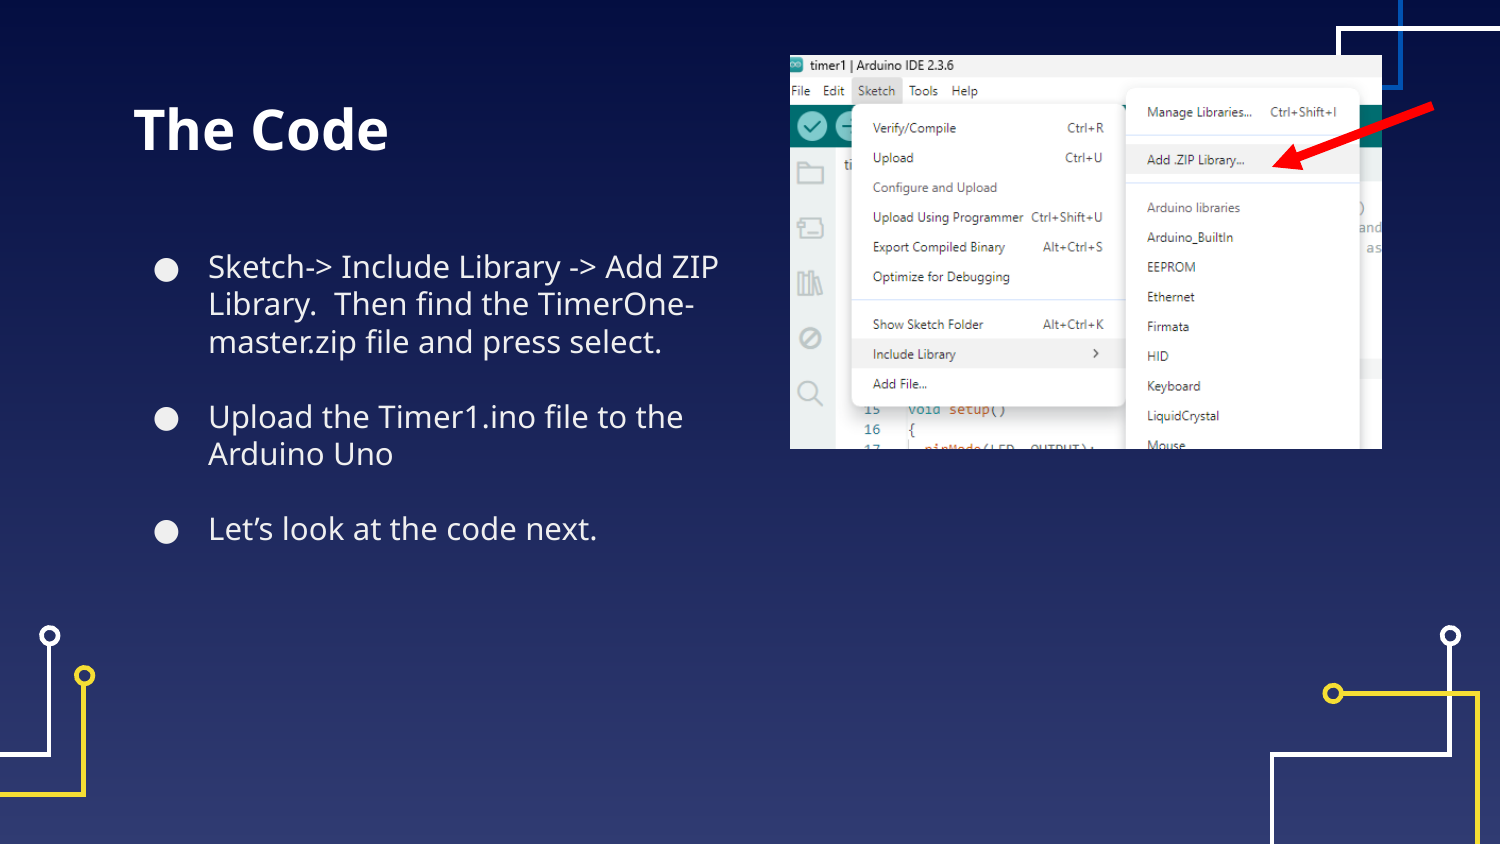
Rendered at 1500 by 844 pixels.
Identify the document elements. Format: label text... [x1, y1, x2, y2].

title The Code [118, 88, 785, 167]
list Sketch-> Include Library -> Add ZIP Library. Then find the TimerOne-master.zip file and press select. Upload the Timer1.ino file to the Arduino Uno Let’s look at the code next. [118, 194, 750, 756]
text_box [1271, 105, 1434, 168]
picture [790, 54, 1383, 450]
